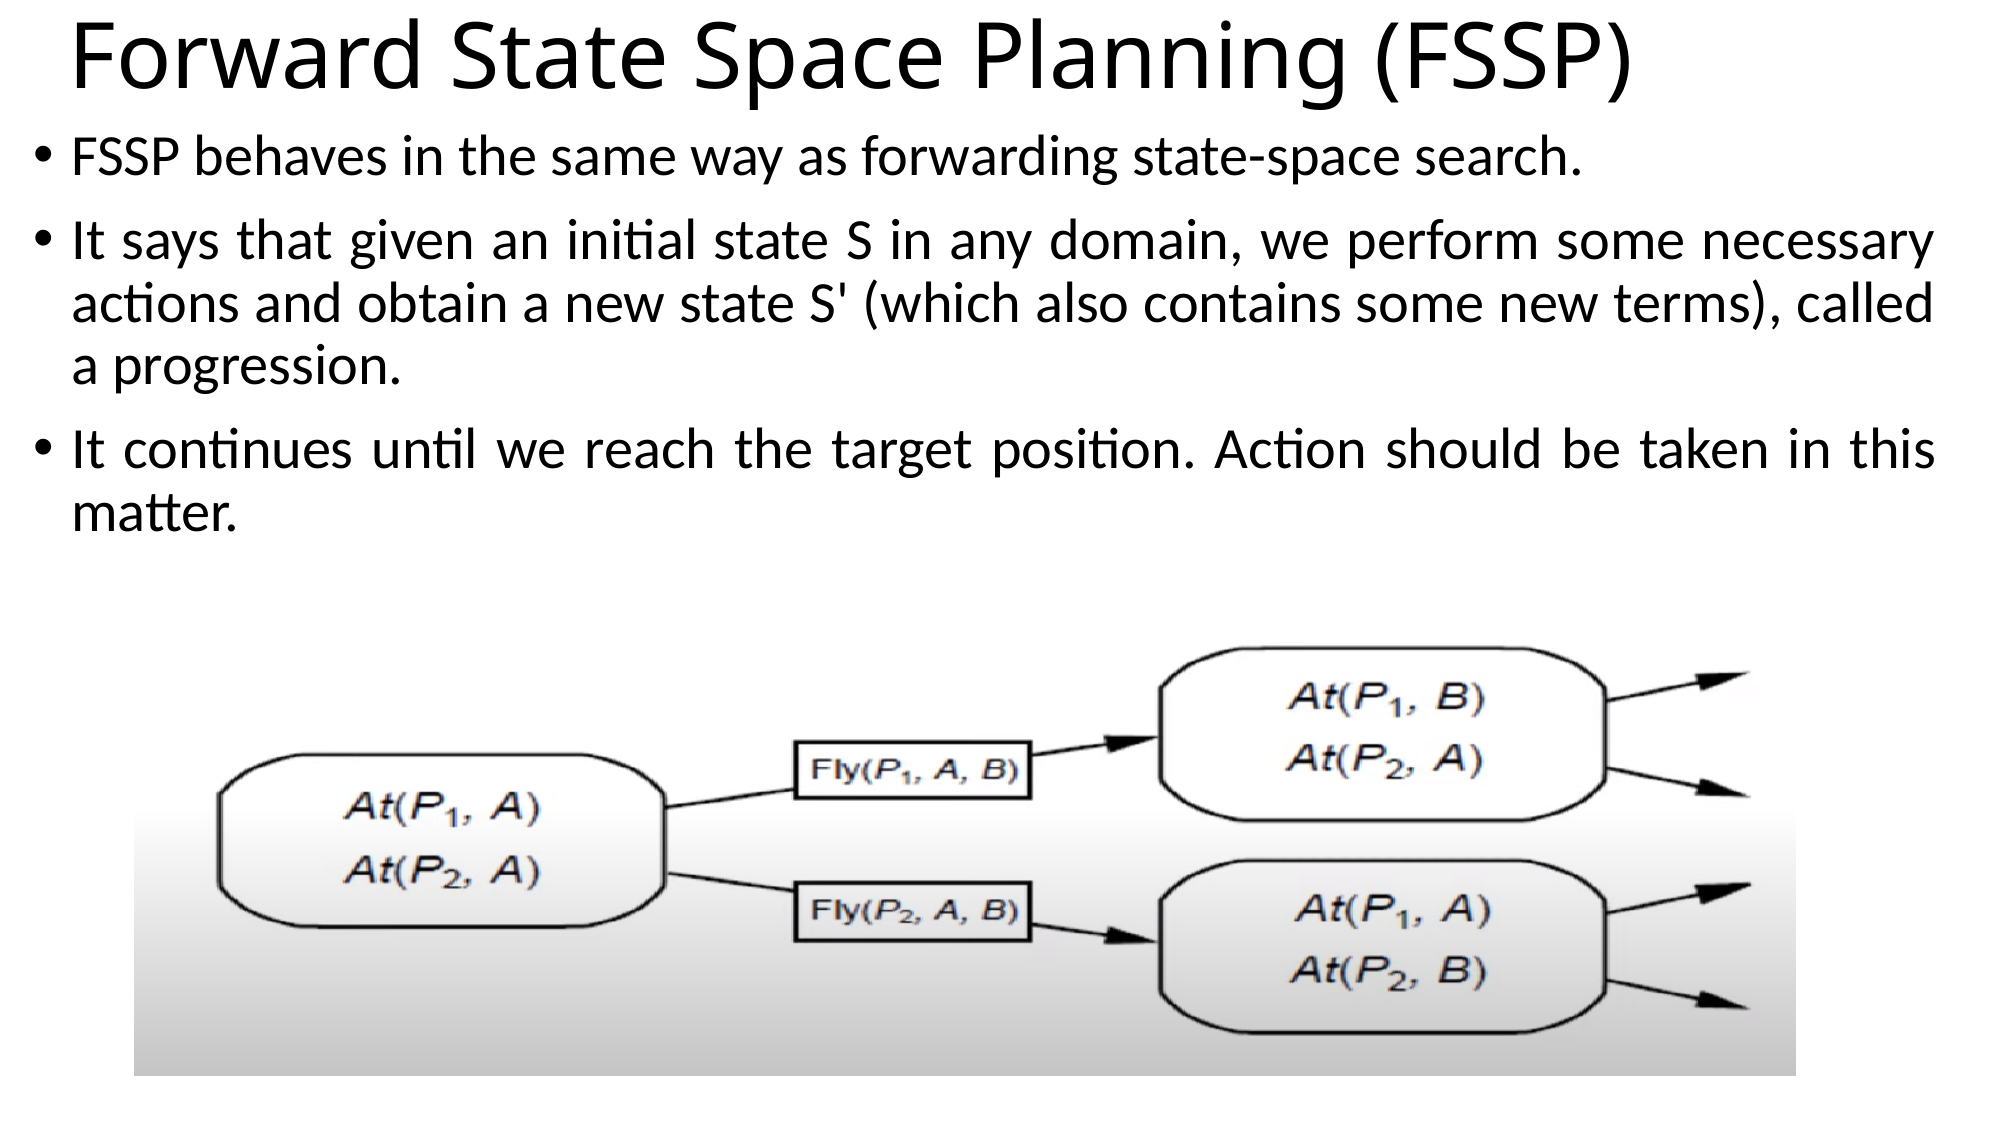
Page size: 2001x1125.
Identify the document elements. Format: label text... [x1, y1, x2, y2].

list FSSP behaves in the same way as forwarding state-space search. It says that given an initial state S in any domain, we perform some necessary actions and obtain a new state S' (which also contains some new terms), called a progression. It continues until we reach the target position. Action should be taken in this matter. [18, 118, 1952, 563]
picture [134, 614, 1796, 1076]
title Forward State Space Planning (FSSP) [30, 0, 1756, 118]
